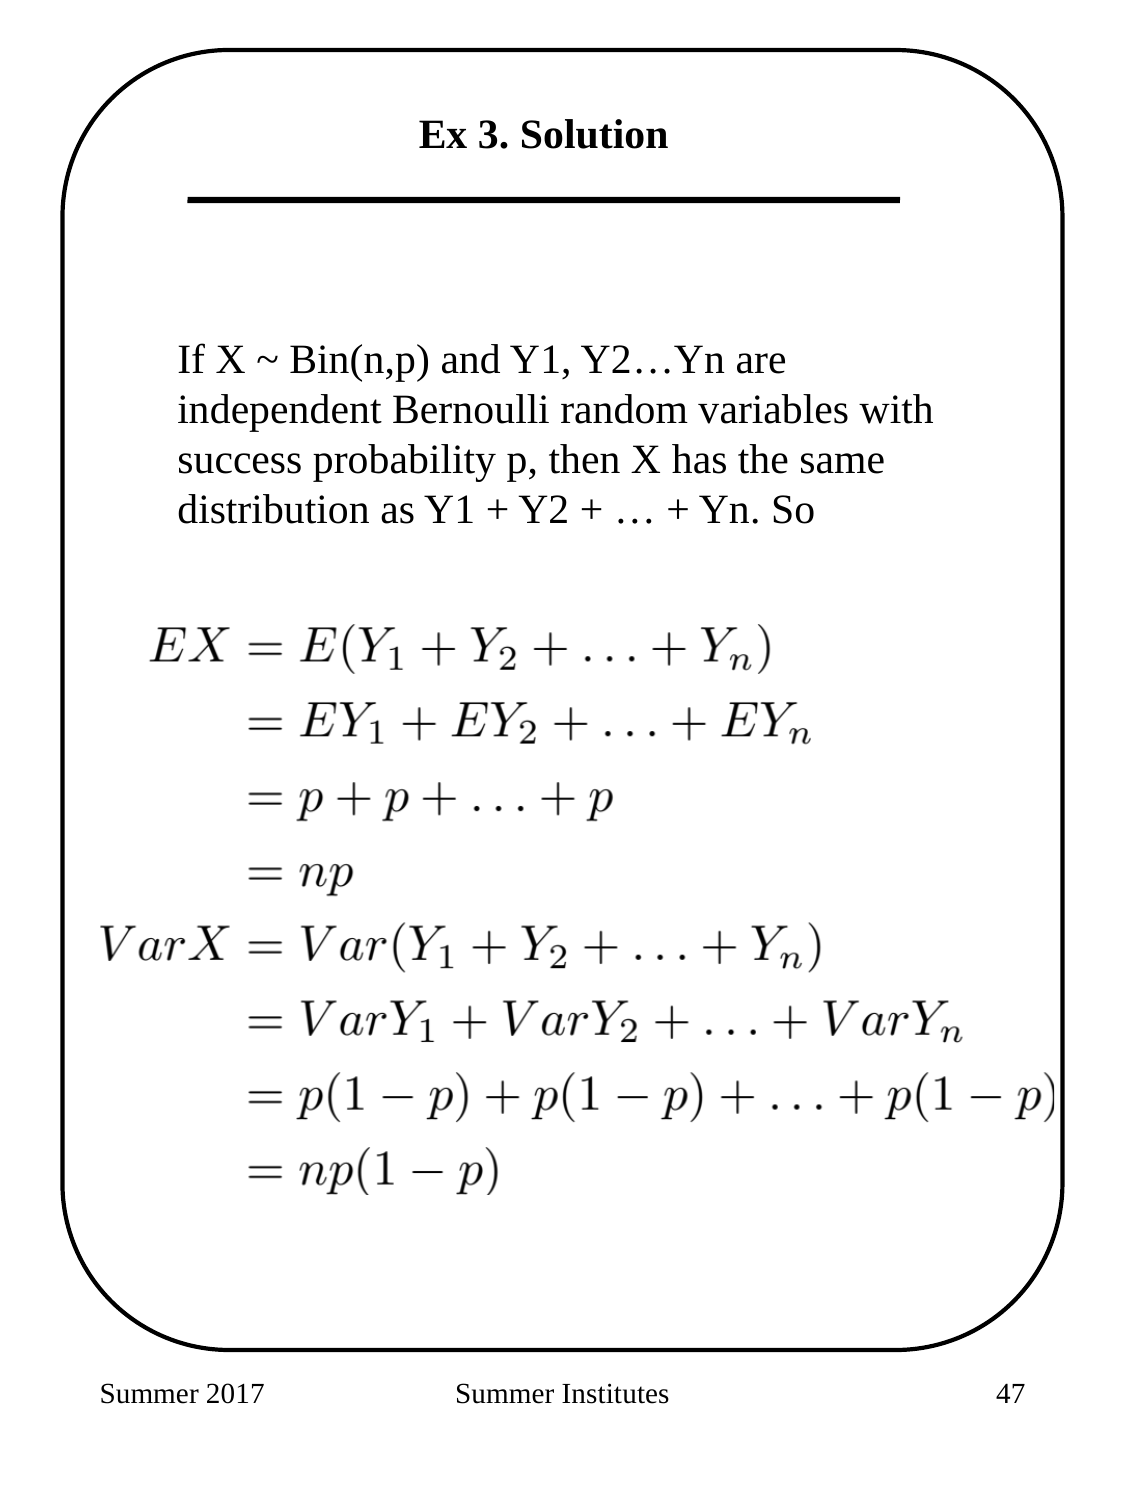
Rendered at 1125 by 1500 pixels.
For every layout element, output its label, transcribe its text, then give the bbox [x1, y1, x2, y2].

picture [99, 624, 1055, 1195]
slide_number 75 [806, 1366, 1041, 1467]
text_box If X ~ Bin(n,p) and Y1, Y2…Yn are independent Bernoulli random variables with success probability p, then X has the same distribution as Y1 + Y2 + … + Yn. So [162, 324, 975, 540]
slide_number Summer 2017 [84, 1366, 319, 1467]
footer Summer Institutes [384, 1366, 741, 1467]
text_box Ex 3. Solution [225, 99, 863, 165]
